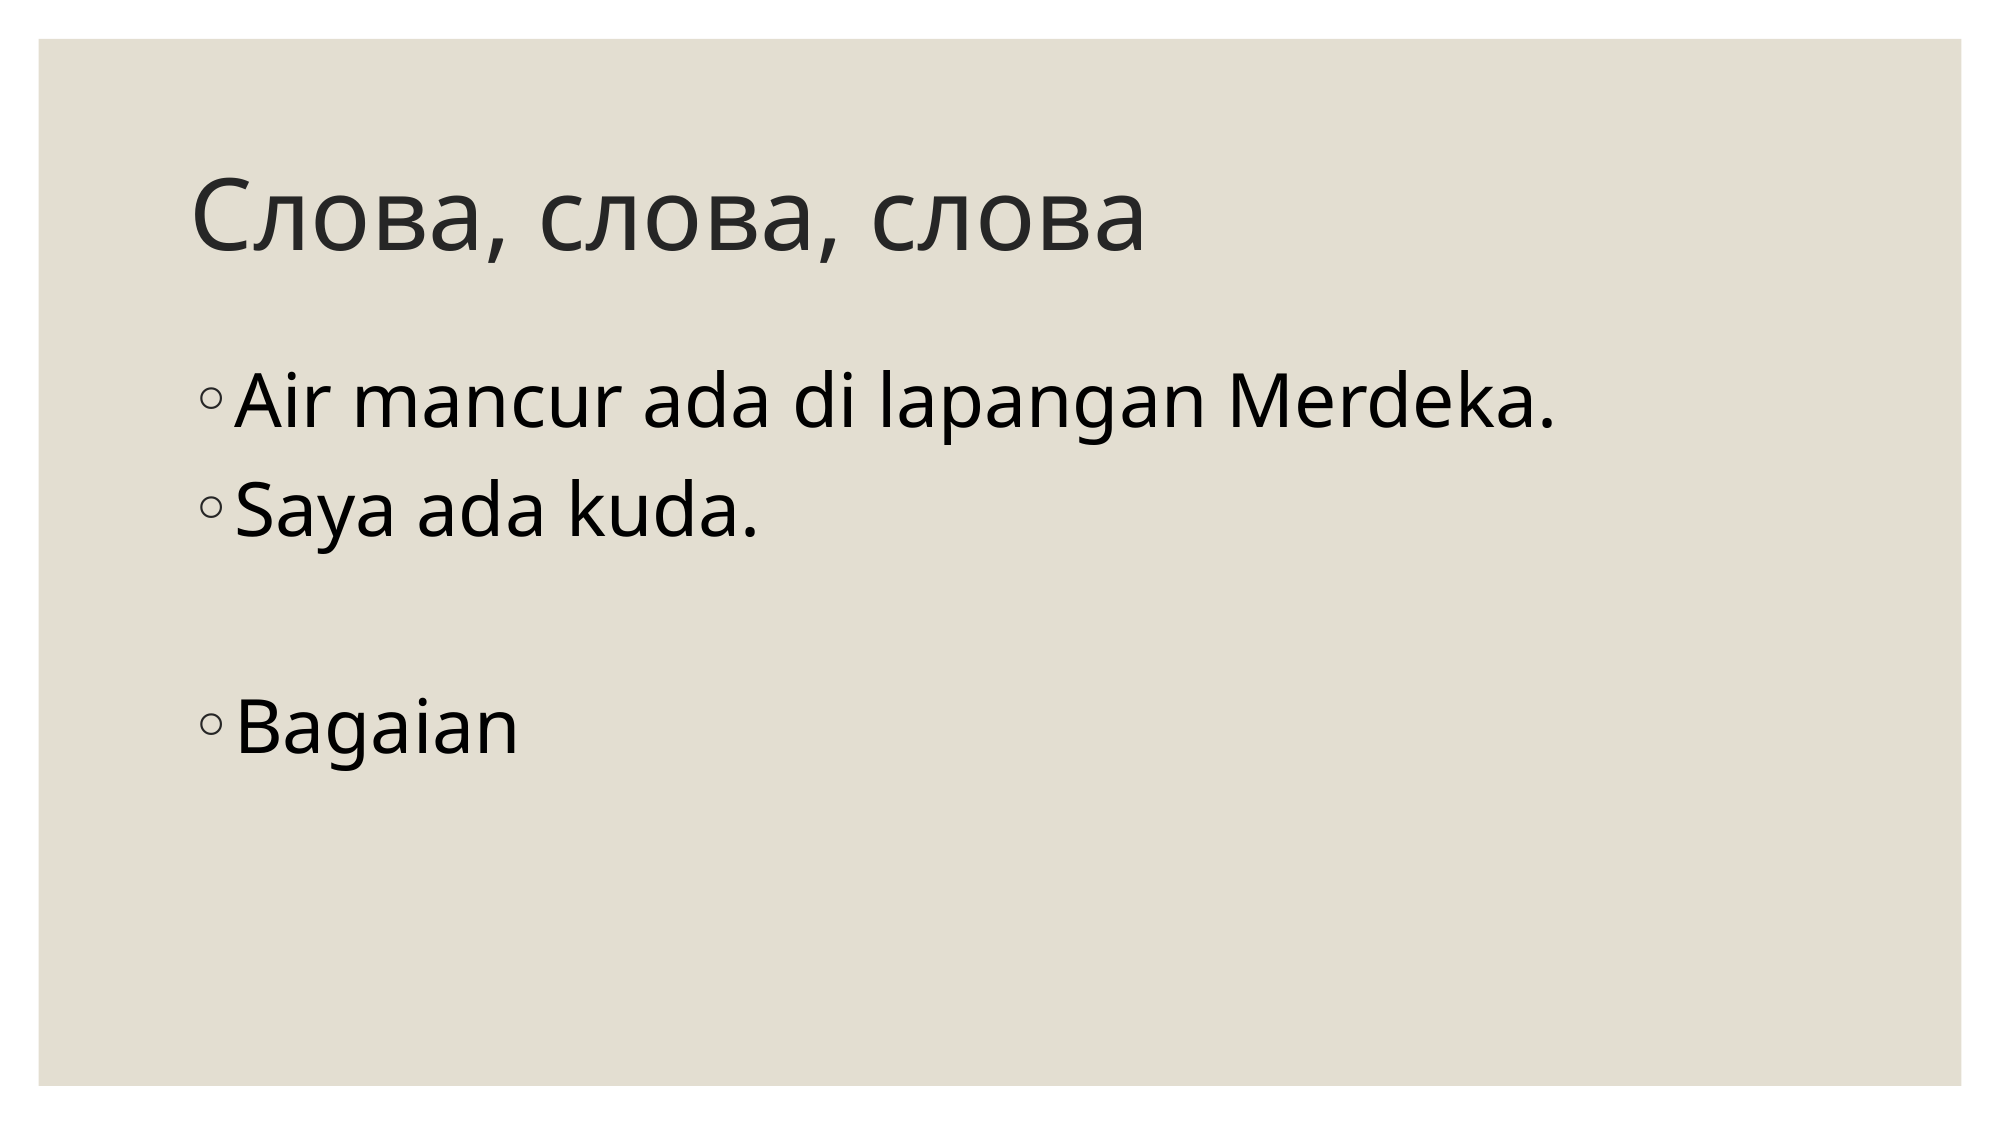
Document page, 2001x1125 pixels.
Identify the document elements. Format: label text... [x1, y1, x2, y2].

title Слова, слова, слова [174, 105, 1825, 331]
list Air mancur ada di lapangan Merdeka. Saya ada kuda. Bagaian [174, 345, 1825, 990]
